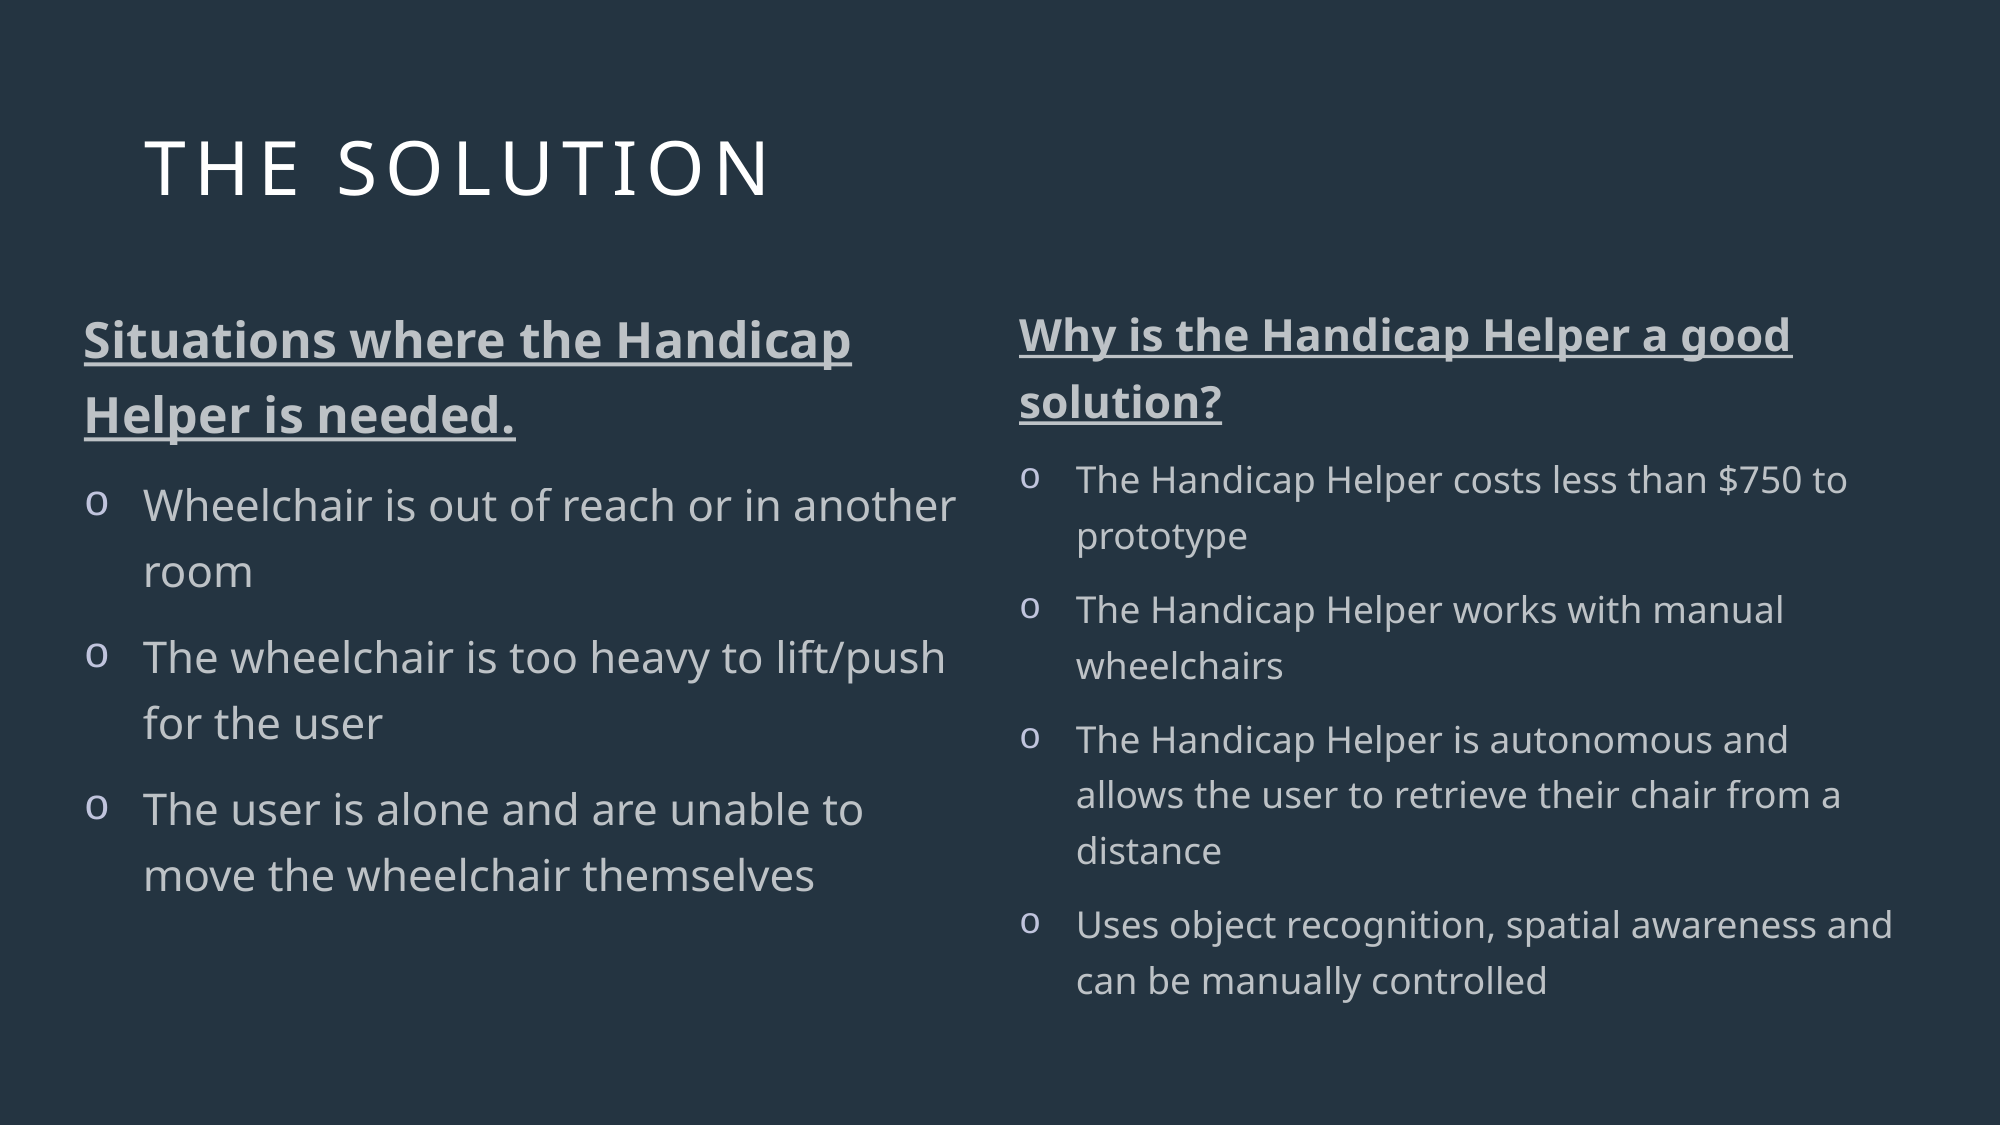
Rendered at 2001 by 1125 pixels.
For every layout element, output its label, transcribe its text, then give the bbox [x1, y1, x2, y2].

title The solution [144, 120, 1790, 229]
text_box Why is the Handicap Helper a good solution? The Handicap Helper costs less than $750 to prototype The Handicap Helper works with manual wheelchairs The Handicap Helper is autonomous and allows the user to retrieve their chair from a distance Uses object recognition, spatial awareness and can be manually controlled [1019, 293, 1903, 1005]
text_box Situations where the Handicap Helper is needed. Wheelchair is out of reach or in another room The wheelchair is too heavy to lift/push for the user The user is alone and are unable to move the wheelchair themselves [83, 293, 968, 1005]
